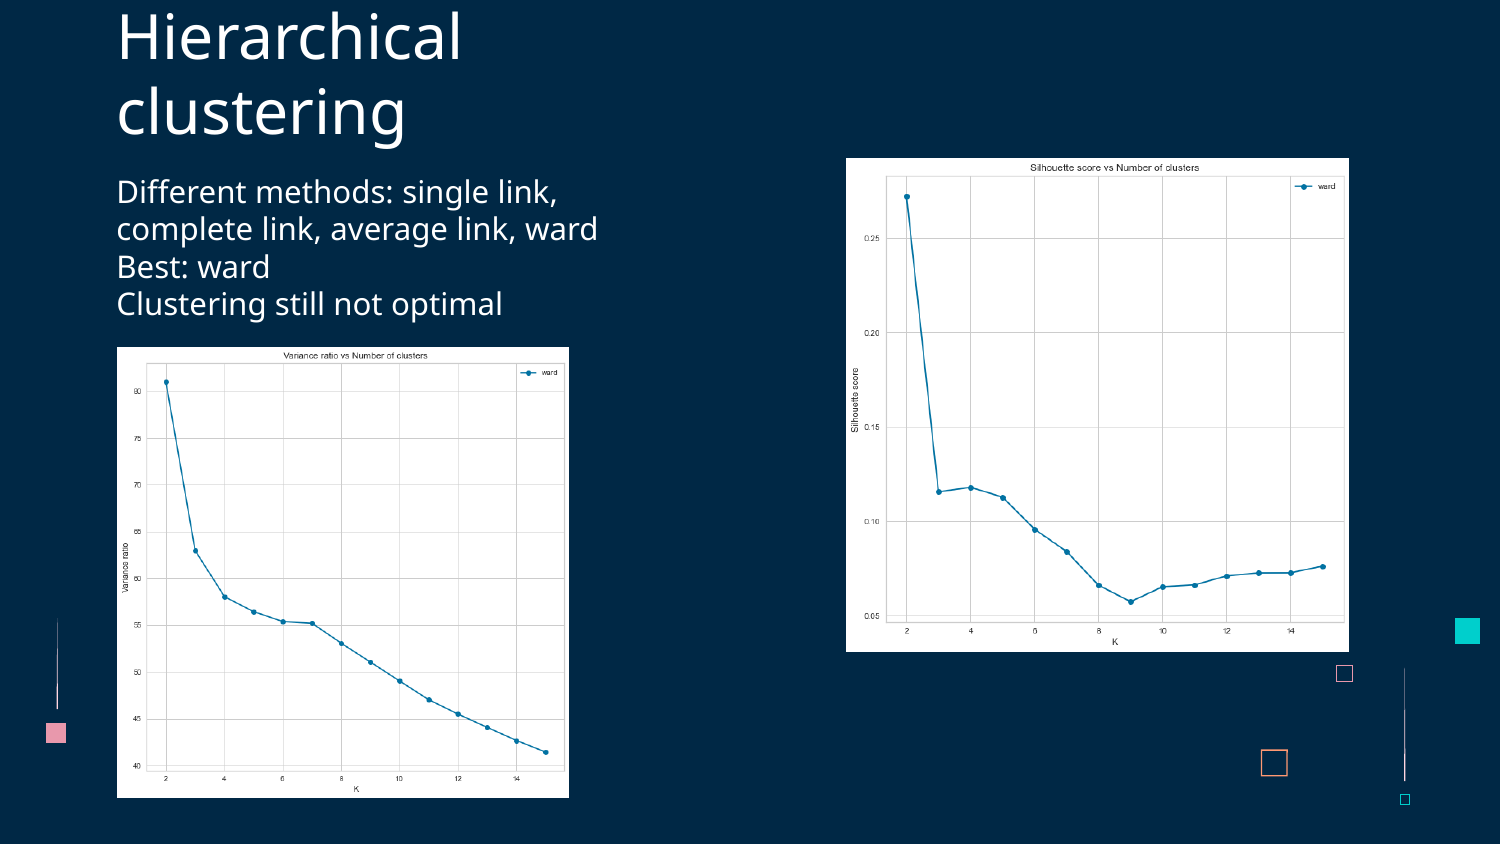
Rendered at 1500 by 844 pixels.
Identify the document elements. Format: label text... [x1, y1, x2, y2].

text_box Different methods: single link, complete link, average link, ward Best: ward Clustering still not optimal [101, 242, 701, 337]
title Hierarchical clustering [101, 67, 701, 163]
picture [846, 158, 1349, 652]
picture [116, 347, 569, 798]
